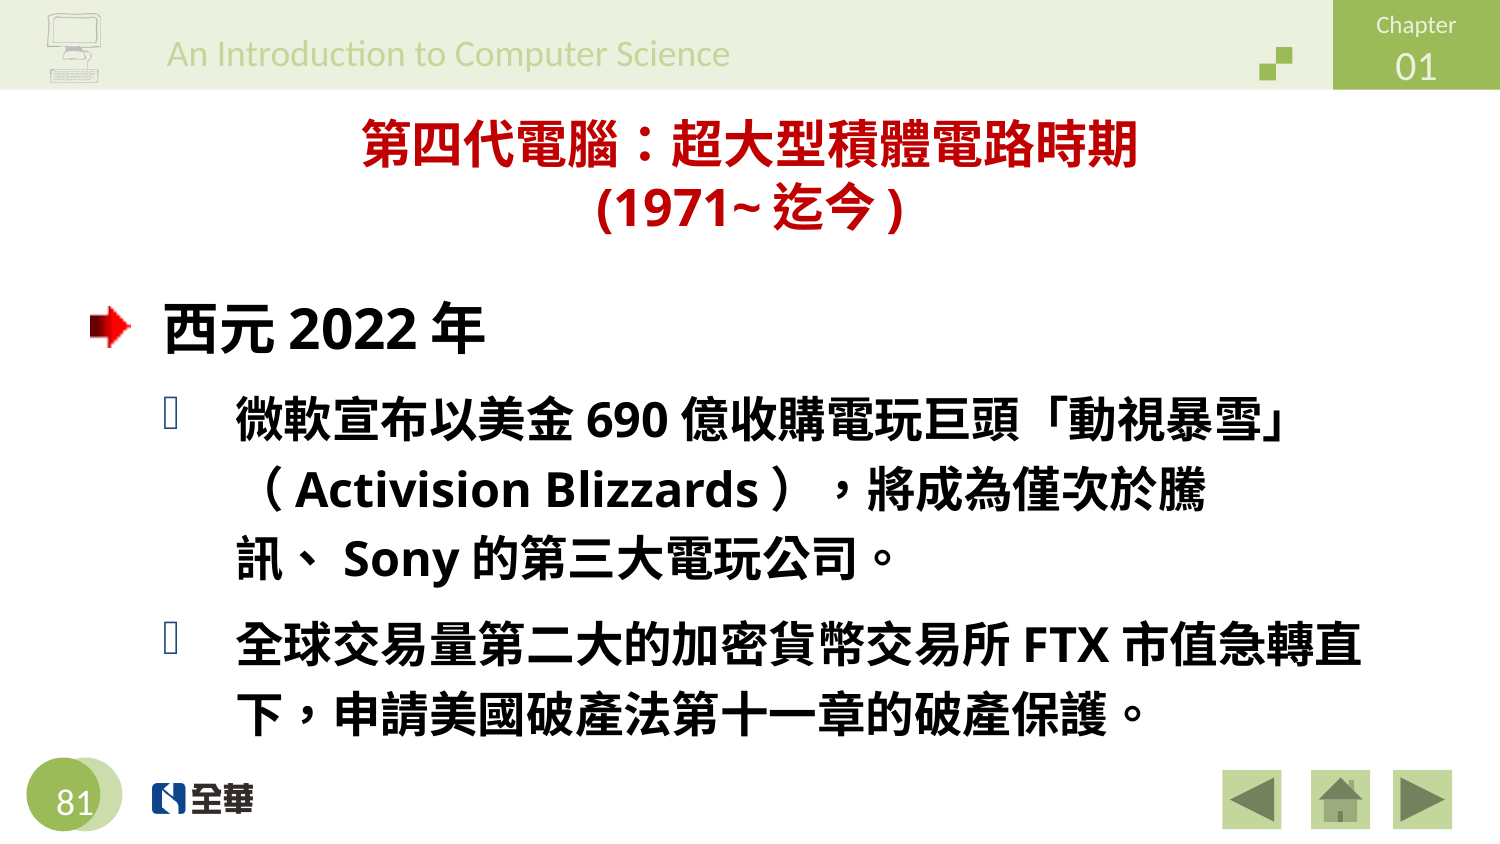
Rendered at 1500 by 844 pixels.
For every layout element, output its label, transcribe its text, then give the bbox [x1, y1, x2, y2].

picture [47, 13, 101, 83]
picture [152, 783, 253, 814]
picture [90, 306, 131, 348]
title 第四代電腦：超大型積體電路時期 (1971~迄今) [75, 104, 1425, 245]
list 西元2022年 微軟宣布以美金690億收購電玩巨頭「動視暴雪」（Activision Blizzards），將成為僅次於騰訊、Sony的第三大電玩公司。 全球交易量第二大的加密貨幣交易所FTX市值急轉直下，申請美國破產法第十一章的破產保護。 [75, 272, 1425, 754]
